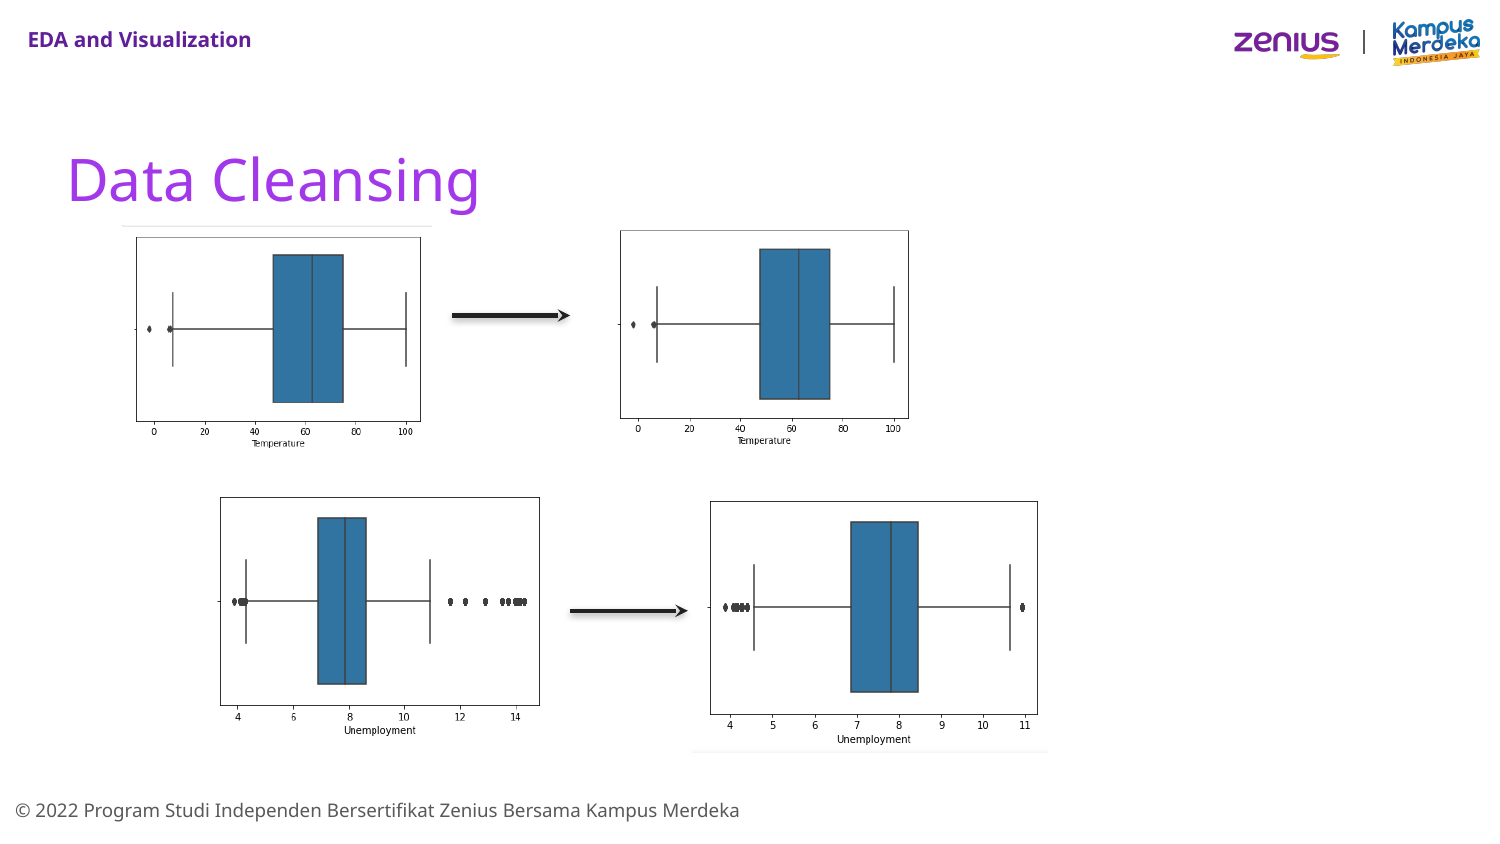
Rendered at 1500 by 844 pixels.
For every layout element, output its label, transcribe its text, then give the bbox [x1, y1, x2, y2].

picture [603, 224, 932, 454]
text_box EDA and Visualization [12, 14, 1011, 65]
picture [209, 488, 571, 741]
text_box © 2022 Program Studi Independen Bersertifikat Zenius Bersama Kampus Merdeka [0, 787, 1468, 833]
title Data Cleansing [51, 110, 1443, 245]
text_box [1230, 15, 1480, 69]
list [51, 255, 1231, 736]
picture [691, 484, 1048, 753]
picture [116, 224, 433, 454]
